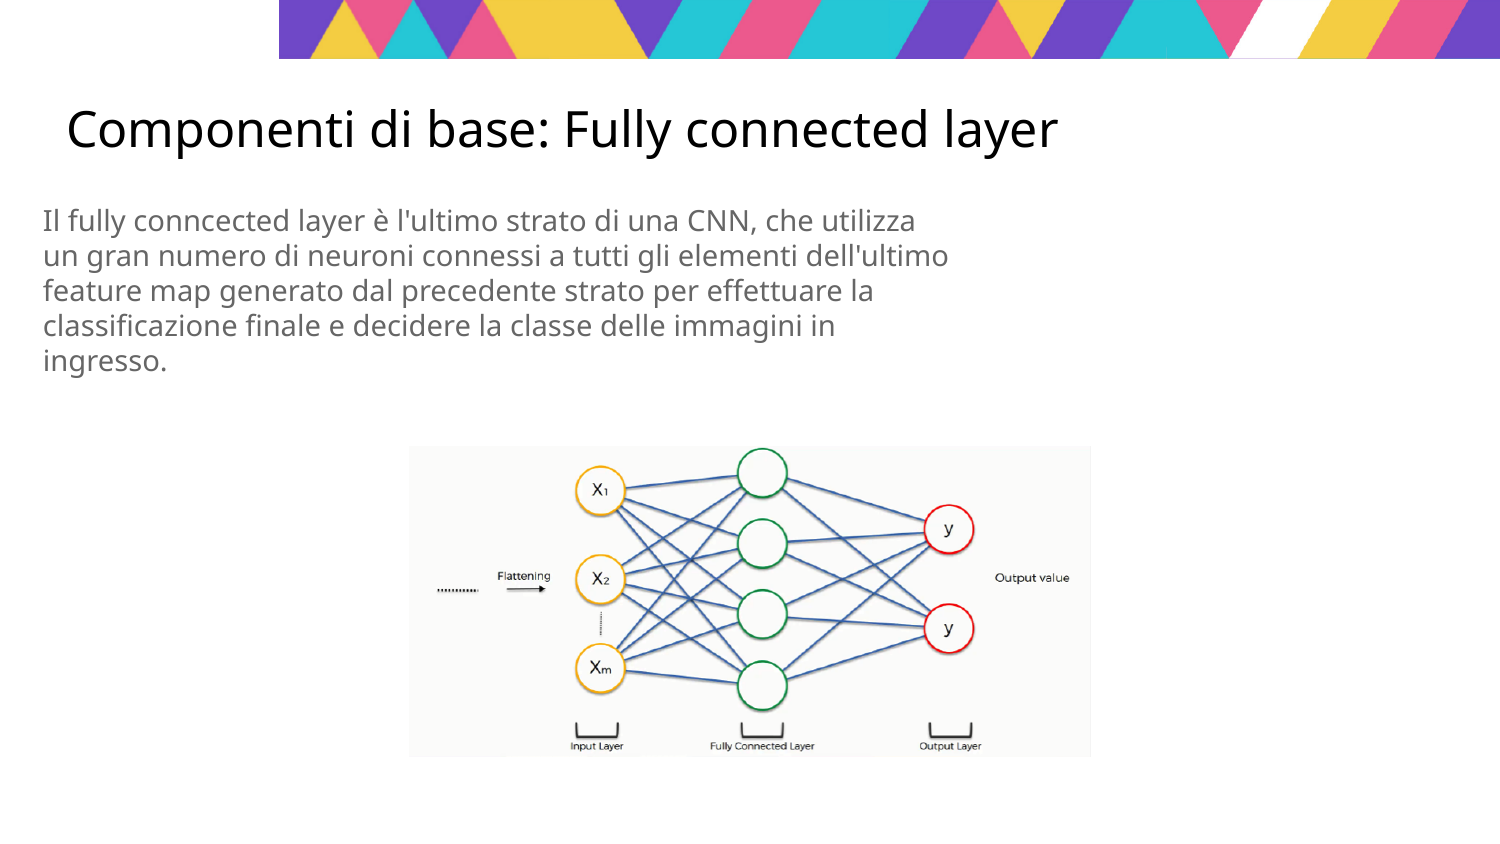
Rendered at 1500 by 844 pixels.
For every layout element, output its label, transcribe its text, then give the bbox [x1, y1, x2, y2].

subtitle Il fully conncected layer è l'ultimo strato di una CNN, che utilizza un gran numero di neuroni connessi a tutti gli elementi dell'ultimo feature map generato dal precedente strato per effettuare la classificazione finale e decidere la classe delle immagini in ingresso. [27, 186, 970, 482]
picture [0, 0, 1500, 844]
title Componenti di base: Fully connected layer [51, 90, 1449, 173]
